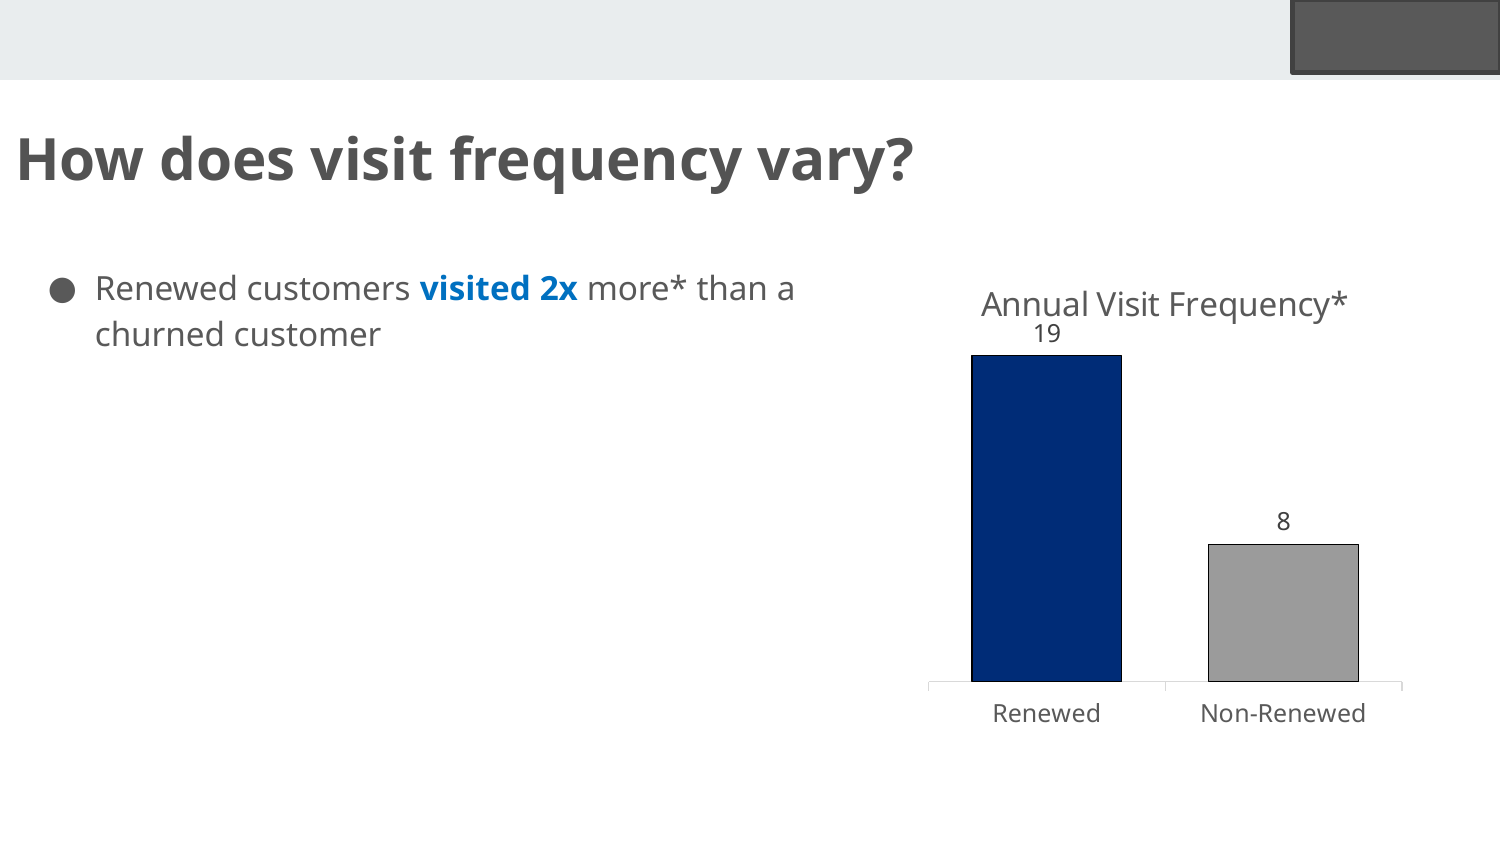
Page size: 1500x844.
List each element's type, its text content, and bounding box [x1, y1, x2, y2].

text_box How does visit frequency vary? [0, 107, 1262, 196]
text_box [1290, 0, 1500, 75]
chart [891, 253, 1440, 742]
text_box Renewed customers visited 2x more* than a churned customer [32, 245, 895, 767]
